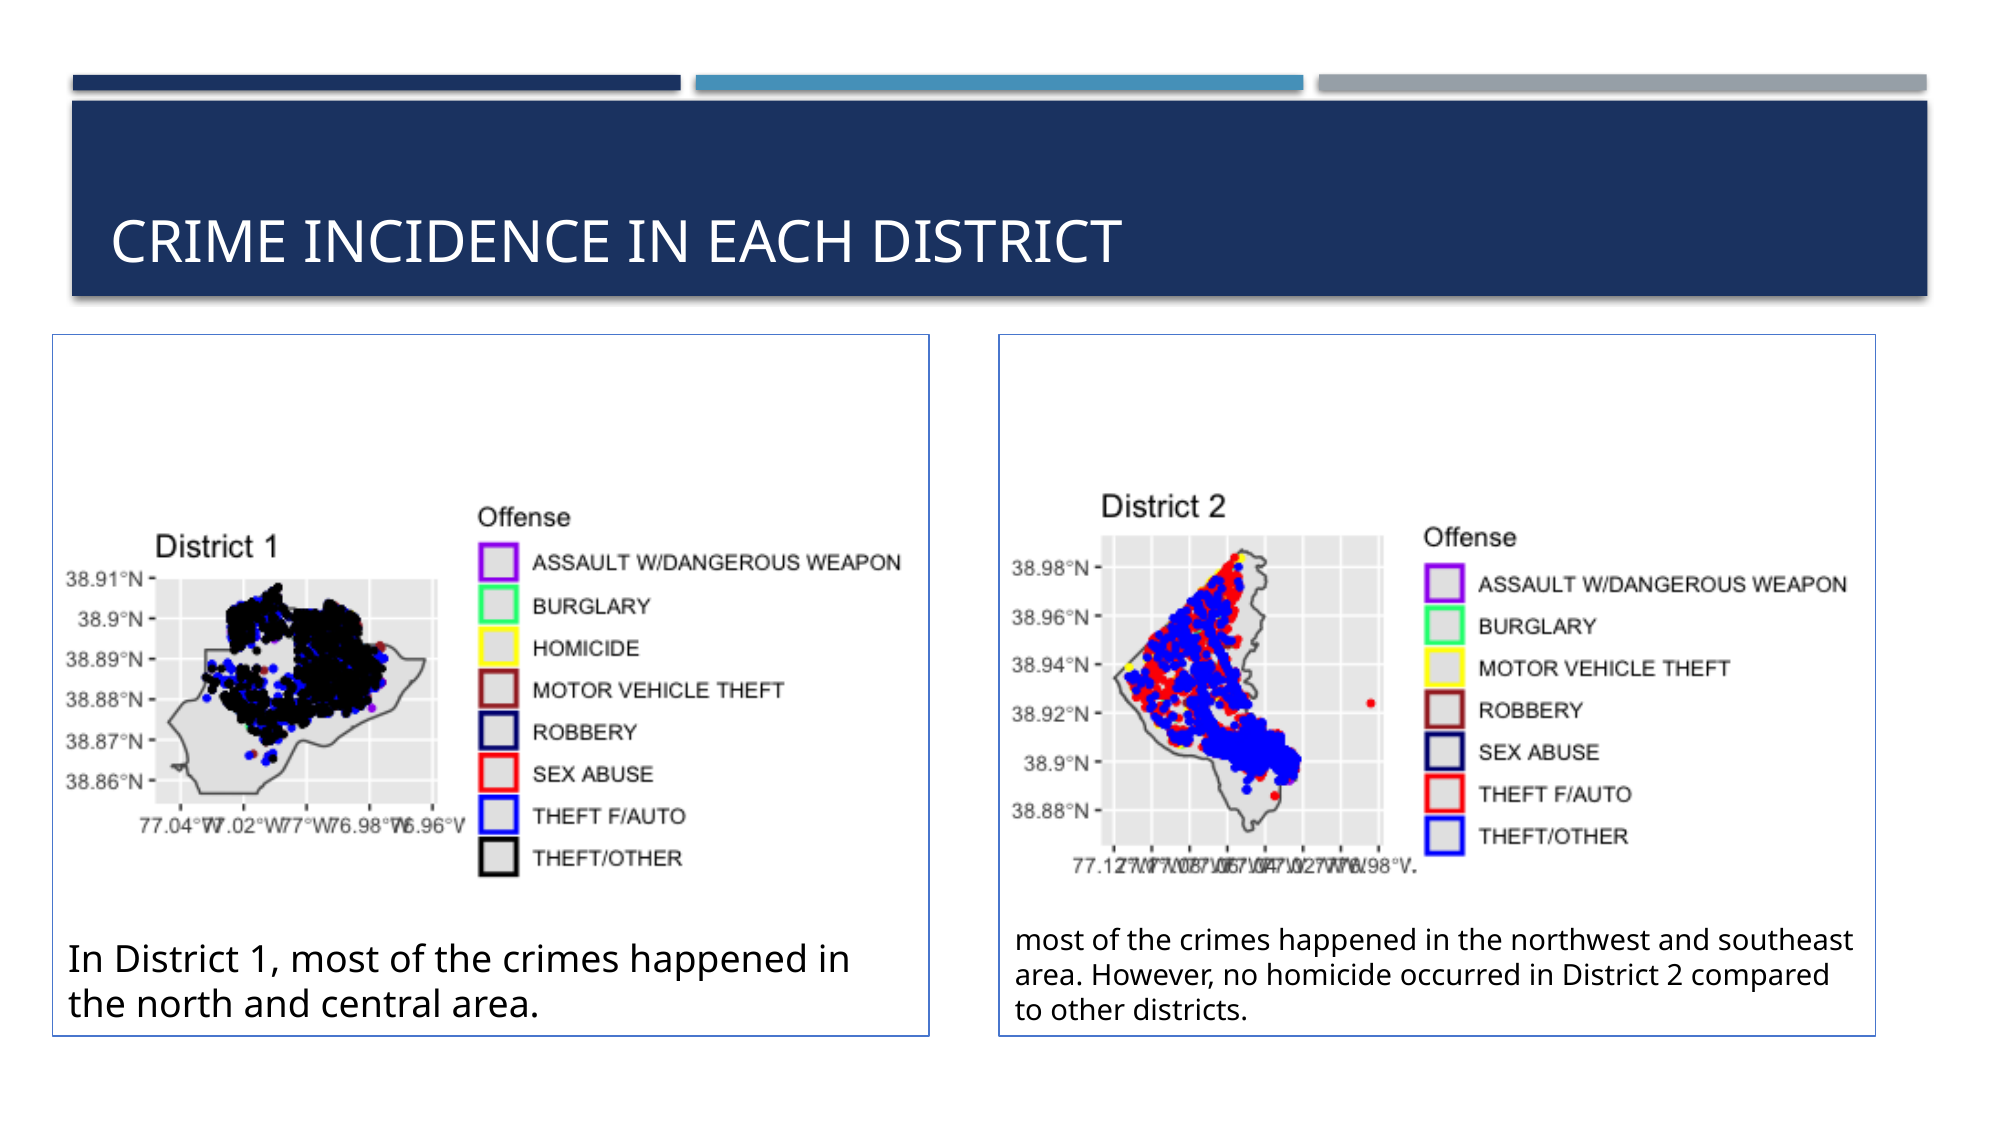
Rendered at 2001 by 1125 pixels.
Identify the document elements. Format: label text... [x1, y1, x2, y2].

title Crime incidence in each district [95, 115, 1905, 282]
picture [999, 334, 1876, 1036]
picture [52, 334, 929, 1036]
